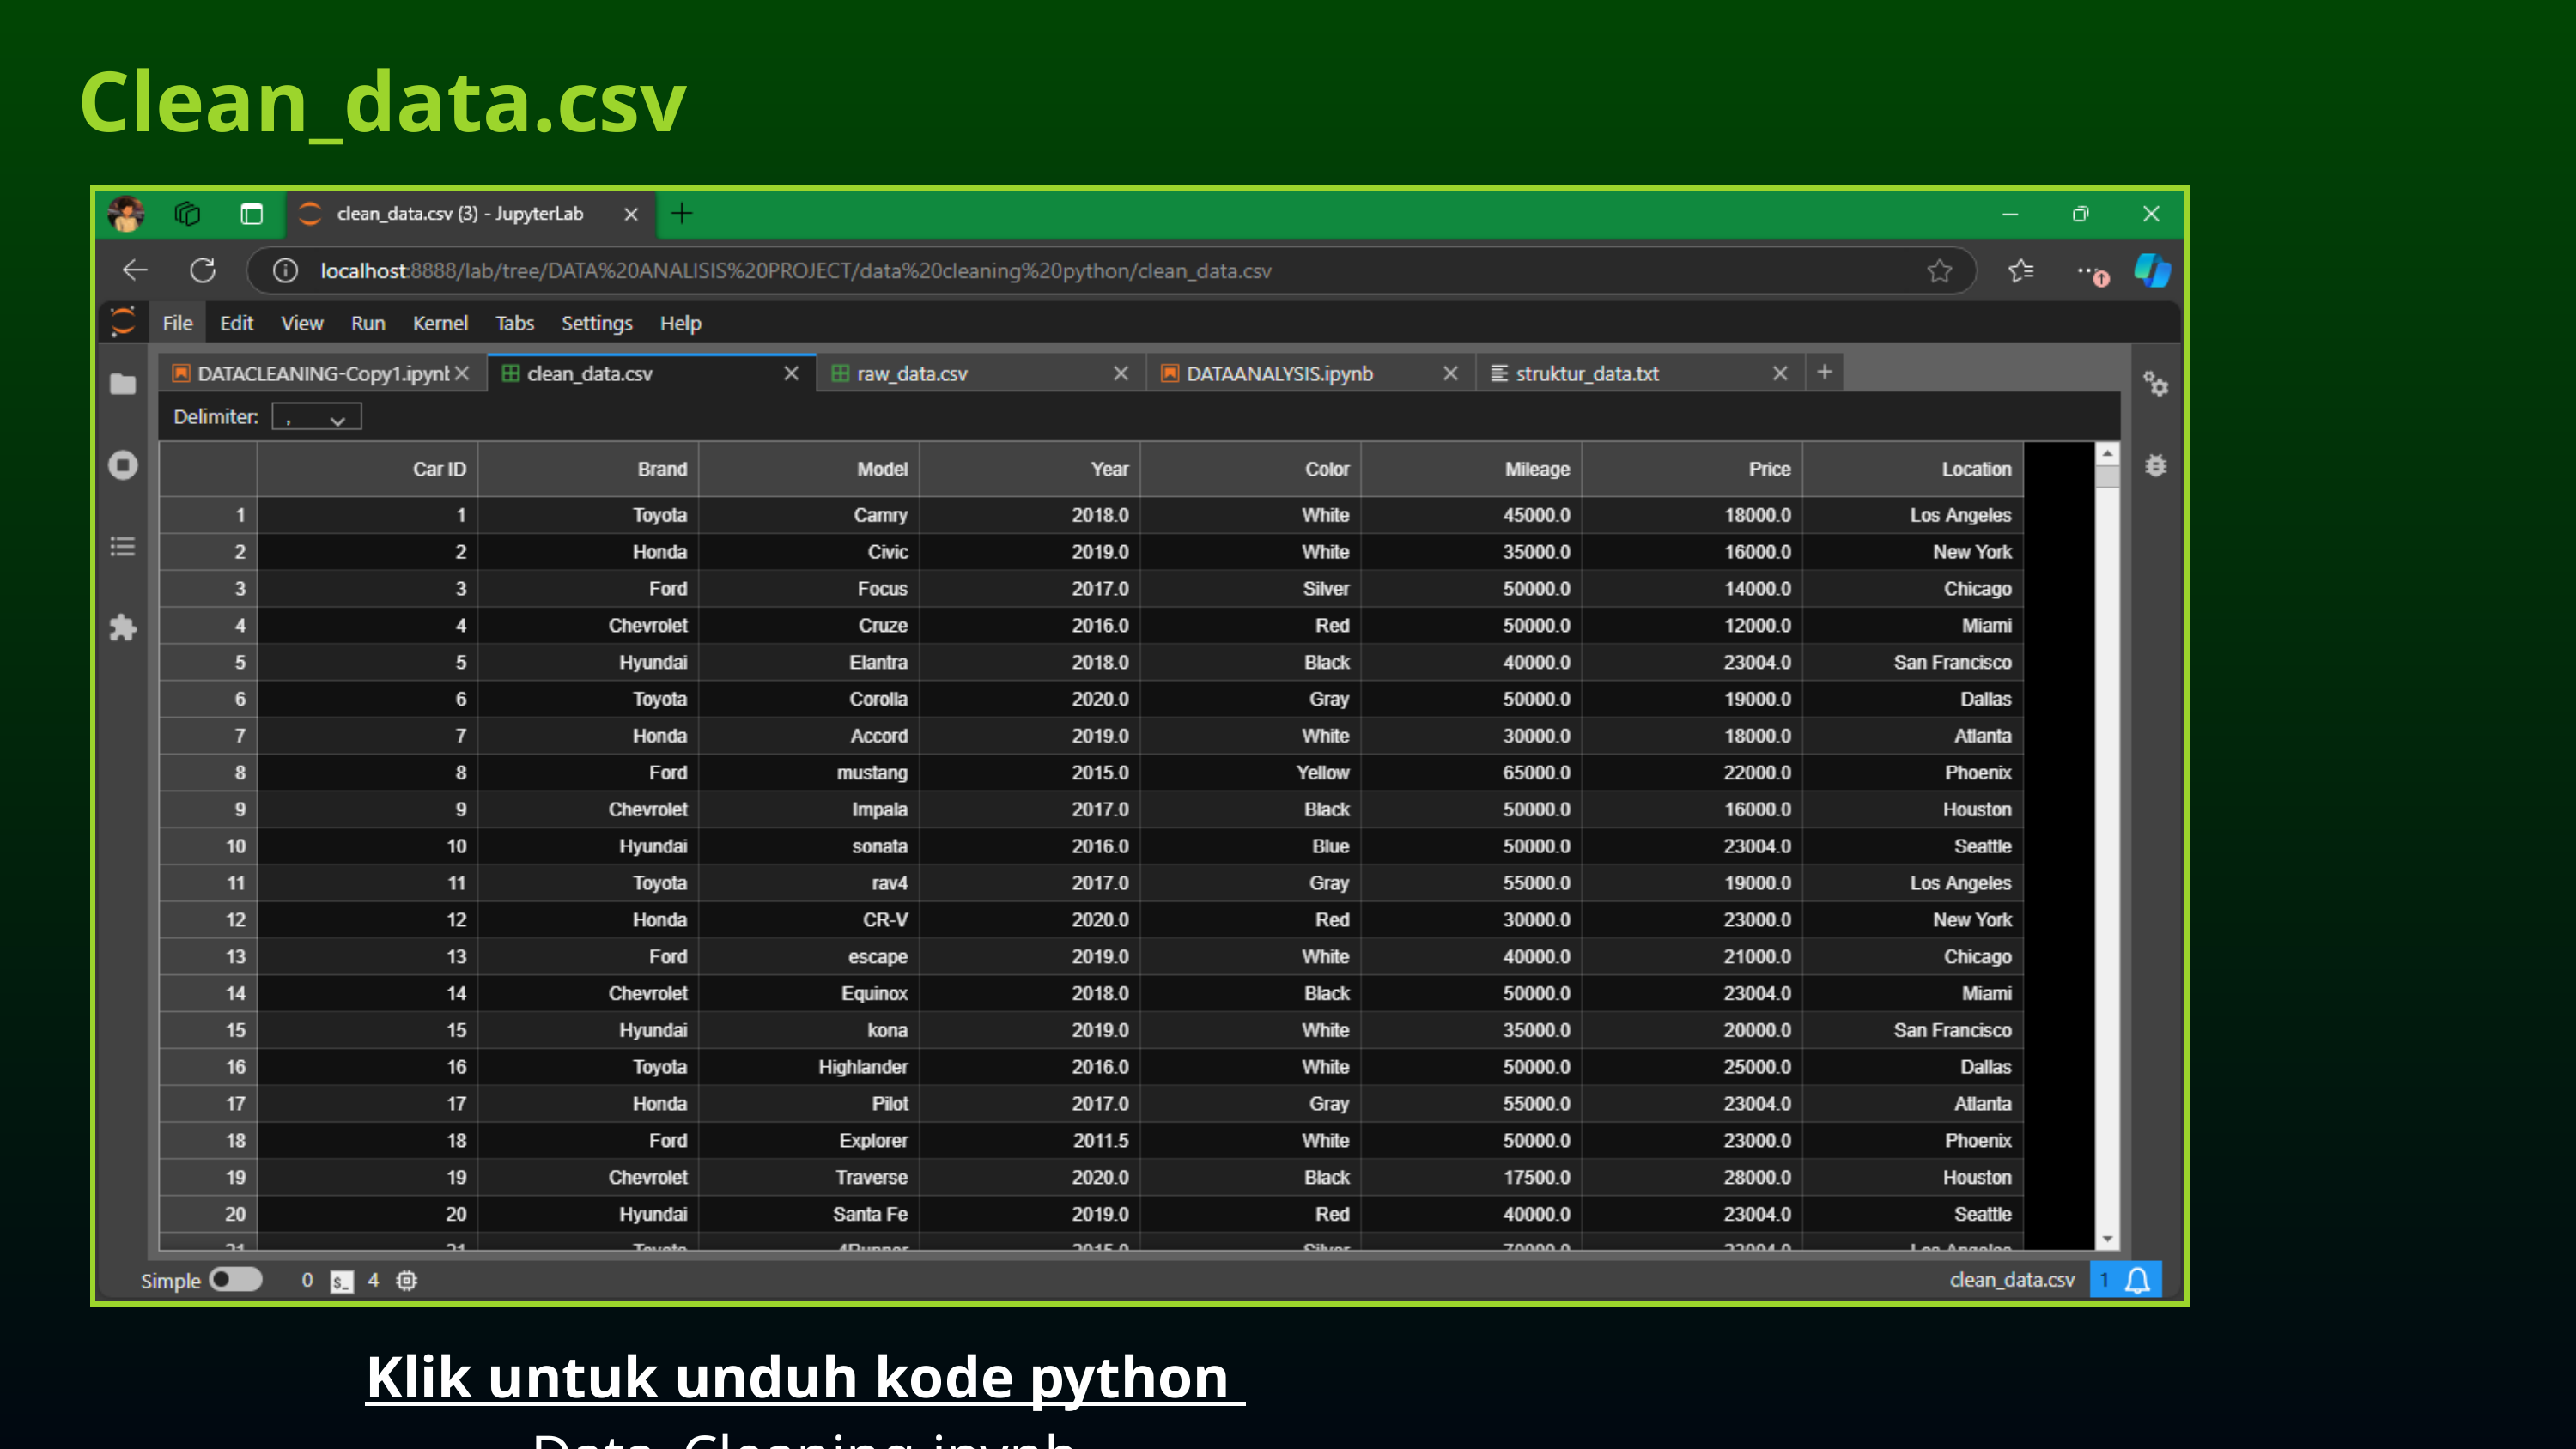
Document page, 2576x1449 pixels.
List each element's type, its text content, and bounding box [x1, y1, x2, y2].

text_box Klik untuk unduh kode python Data_Cleaning.ipynb [93, 1338, 1518, 1449]
text_box Clean_data.csv [0, 31, 1402, 149]
text_box [93, 188, 2187, 1304]
